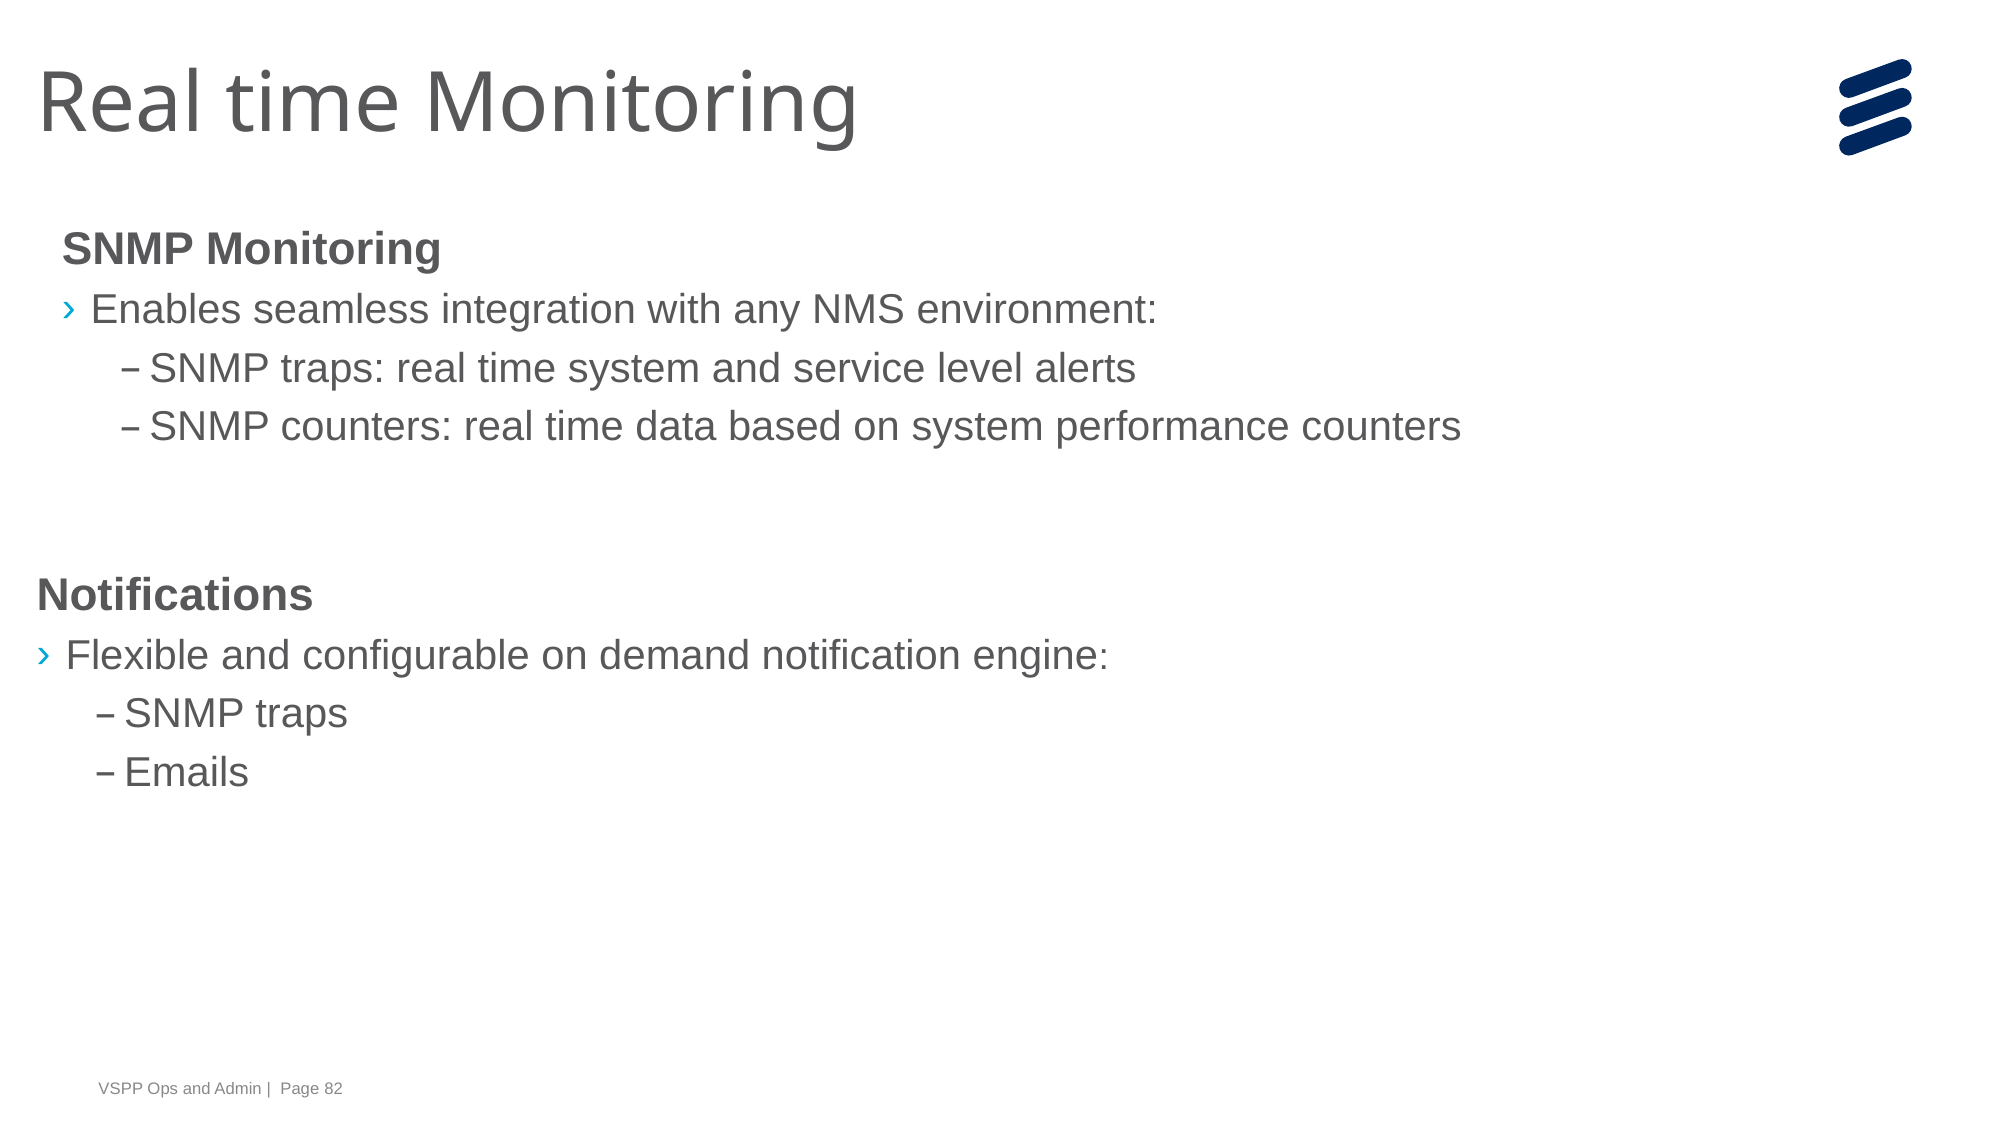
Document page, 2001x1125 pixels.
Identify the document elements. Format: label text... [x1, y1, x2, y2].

title Real time Monitoring [24, 39, 2000, 255]
text_box Notifications Flexible and configurable on demand notification engine: SNMP traps Emails [24, 564, 1819, 921]
list SNMP Monitoring Enables seamless integration with any NMS environment: SNMP traps: real time system and service level alerts SNMP counters: real time data based on system performance counters [49, 206, 1845, 563]
